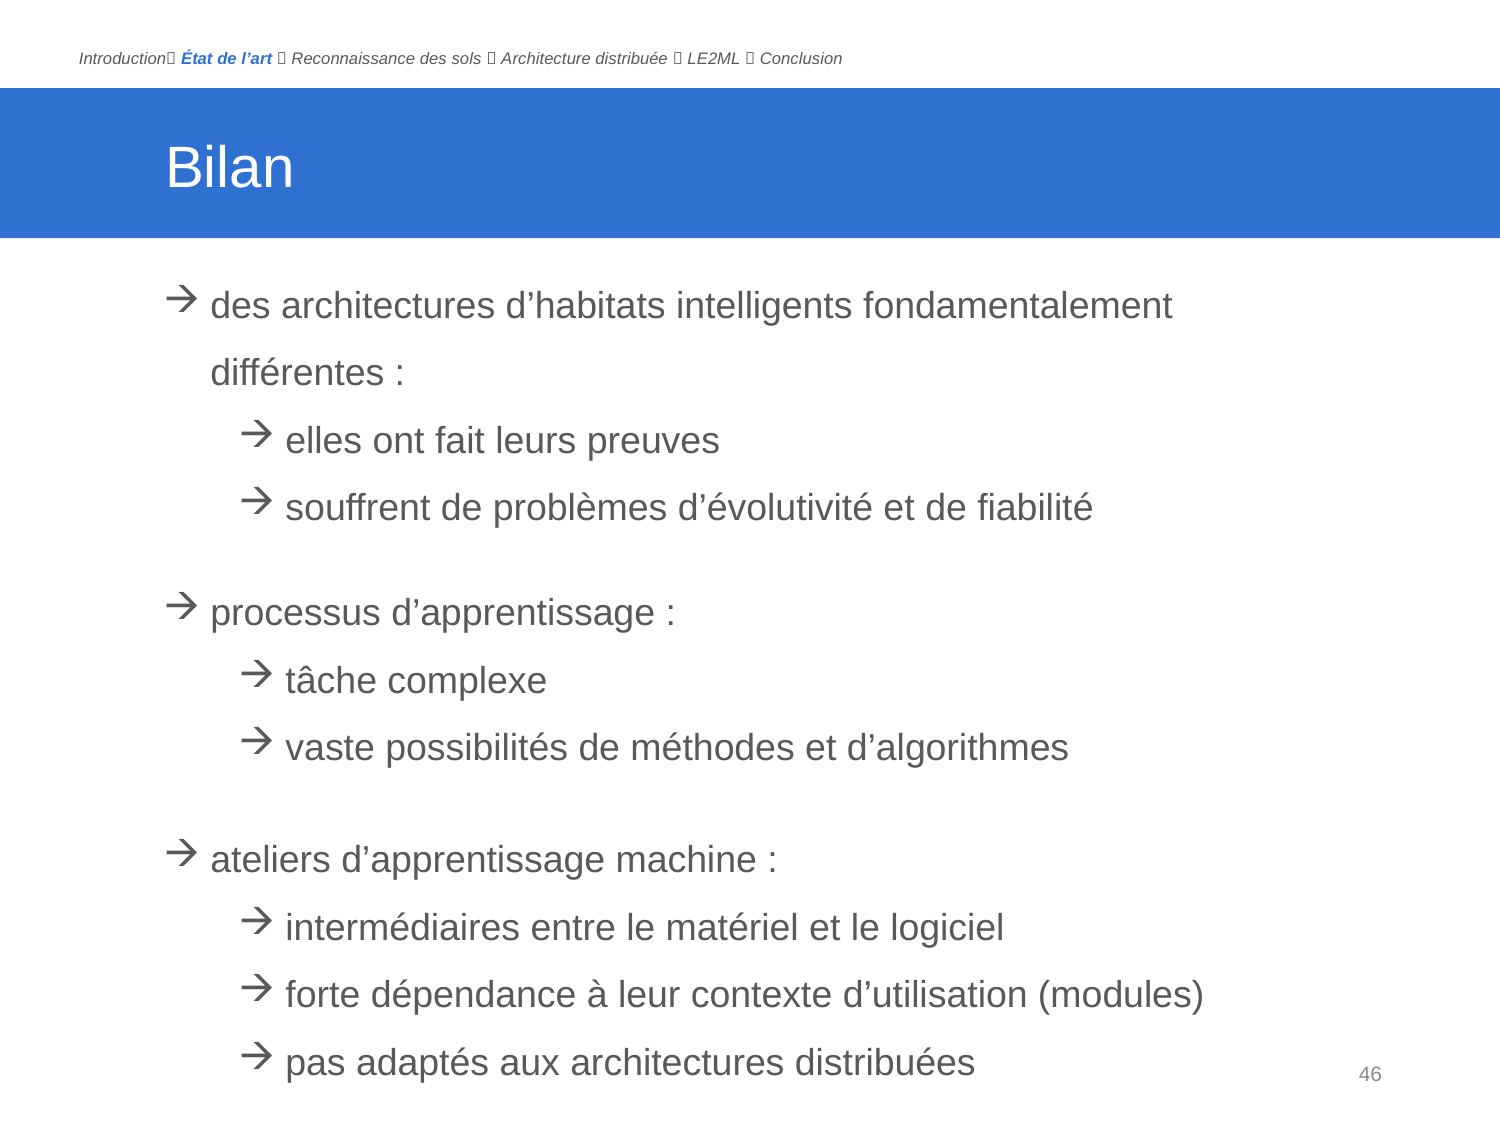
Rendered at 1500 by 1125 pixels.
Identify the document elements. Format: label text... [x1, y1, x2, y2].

title Bilan [0, 88, 1500, 239]
slide_number 46 [1059, 1042, 1397, 1103]
text_box Introduction État de l’art  Reconnaissance des sols  Architecture distribuée  LE2ML  Conclusion [64, 40, 1426, 75]
text_box des architectures d’habitats intelligents fondamentalement différentes : elles ont fait leurs preuves souffrent de problèmes d’évolutivité et de fiabilité processus d’apprentissage : tâche complexe vaste possibilités de méthodes et d’algorithmes ateliers d’apprentissage machine : intermédiaires entre le matériel et le logiciel forte dépendance à leur contexte d’utilisation (modules) pas adaptés aux architectures distribuées [148, 250, 1352, 1091]
